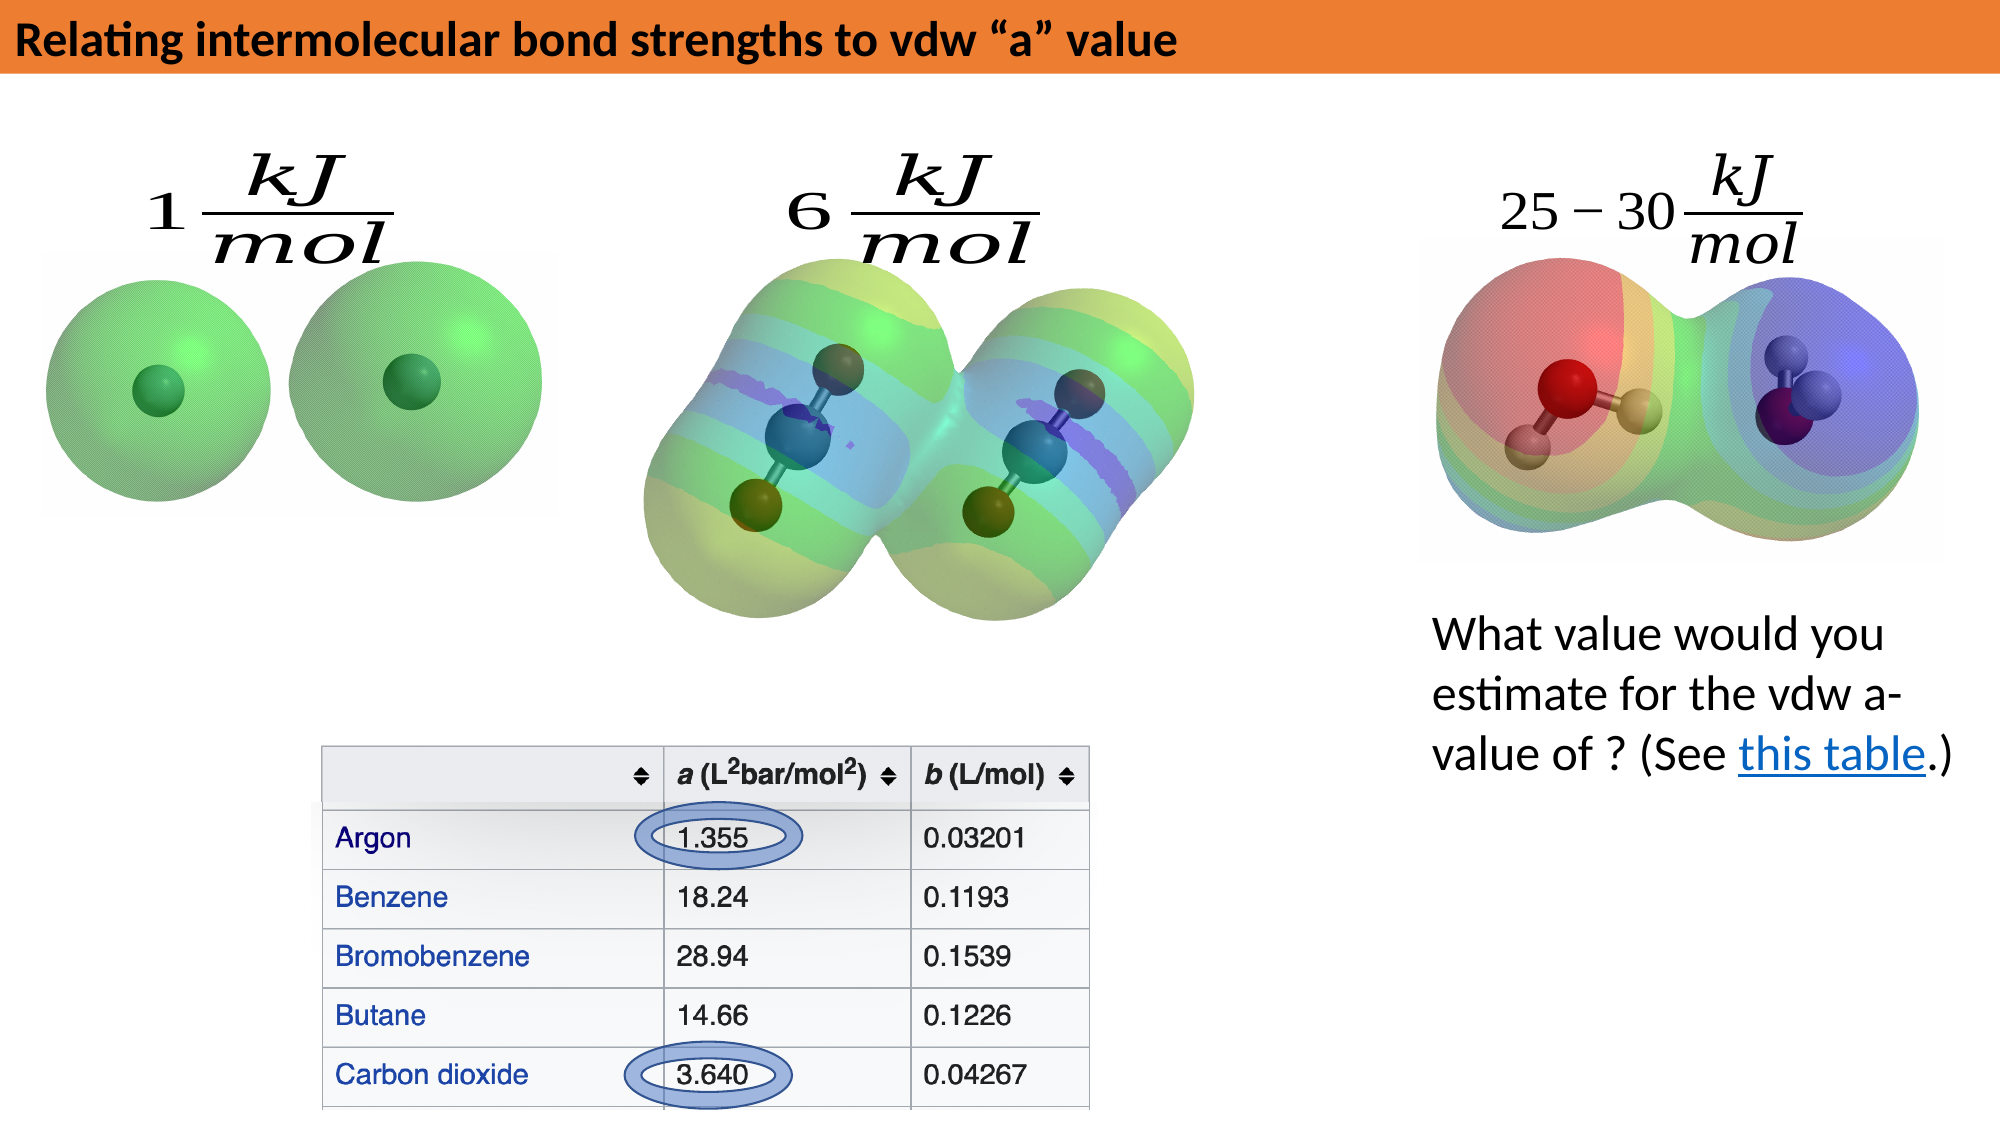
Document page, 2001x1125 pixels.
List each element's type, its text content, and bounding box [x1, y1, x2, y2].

text_box Relating intermolecular bond strengths to vdw “a” value [0, 0, 2000, 74]
picture [634, 244, 1213, 635]
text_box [296, 719, 1130, 1110]
picture [1418, 237, 1945, 563]
picture [42, 252, 558, 518]
